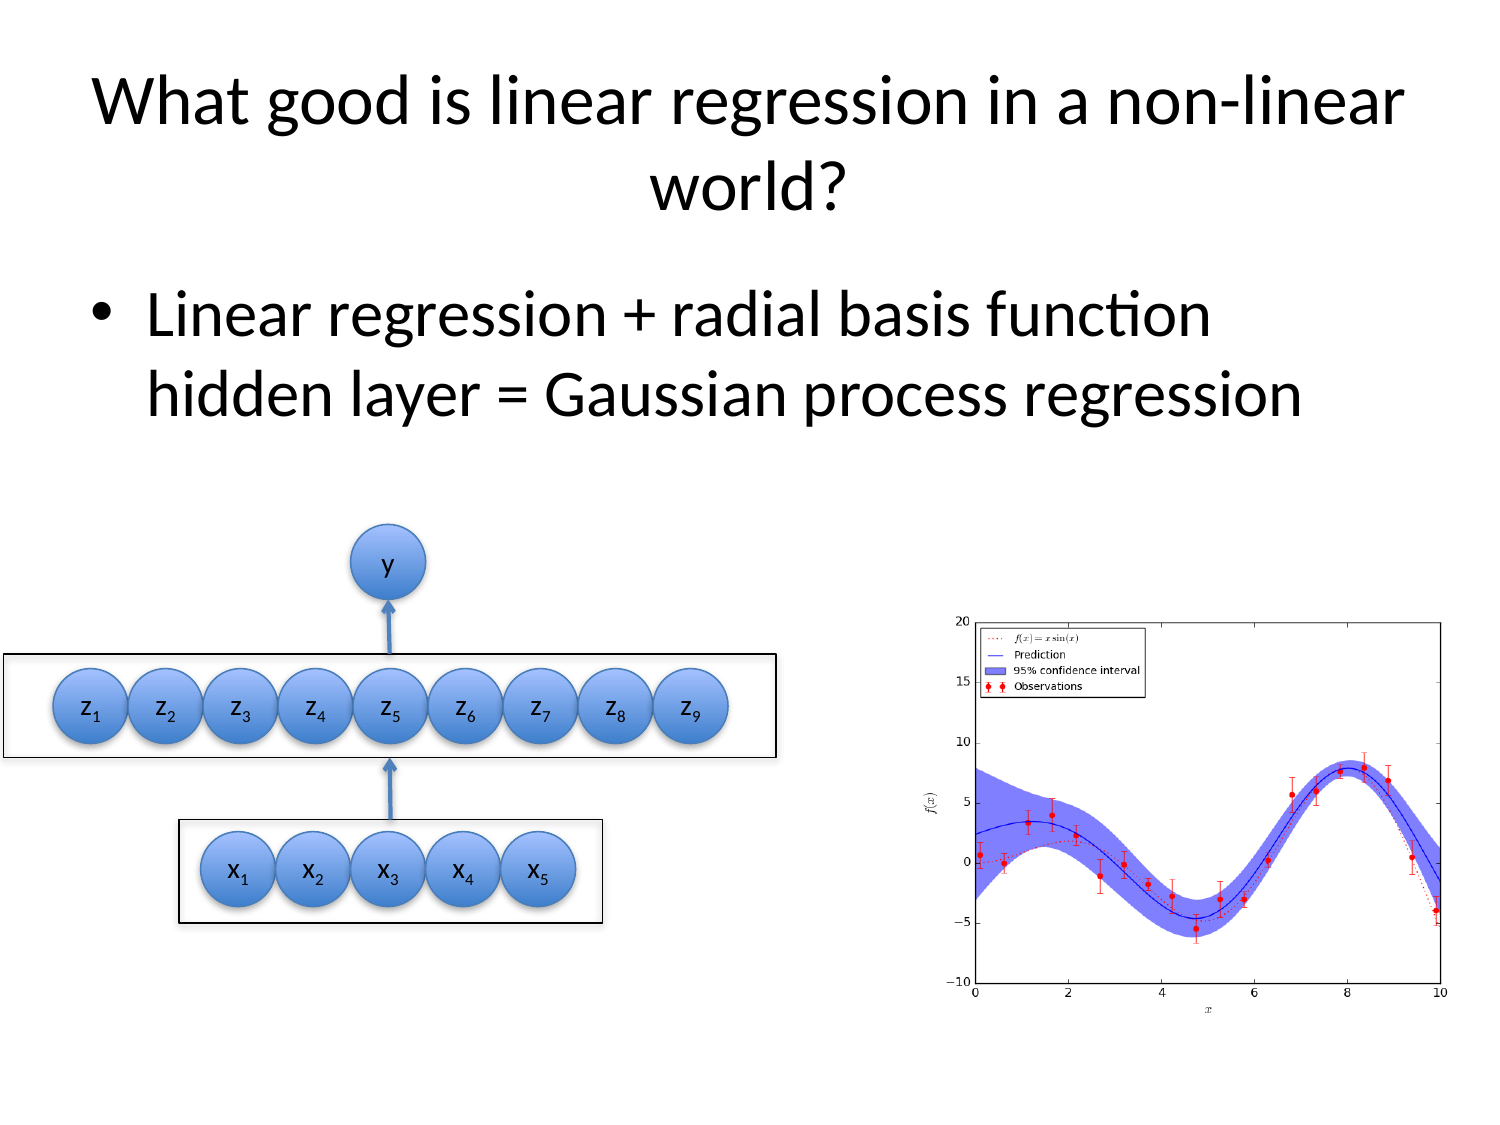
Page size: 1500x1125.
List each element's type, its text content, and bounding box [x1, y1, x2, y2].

picture [899, 577, 1500, 1029]
text_box [178, 819, 603, 924]
title What good is linear regression in a non-linear world? [75, 45, 1425, 233]
list Linear regression + radial basis function hidden layer = Gaussian process regression [75, 262, 1425, 1005]
text_box y [349, 523, 427, 600]
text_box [3, 653, 777, 758]
